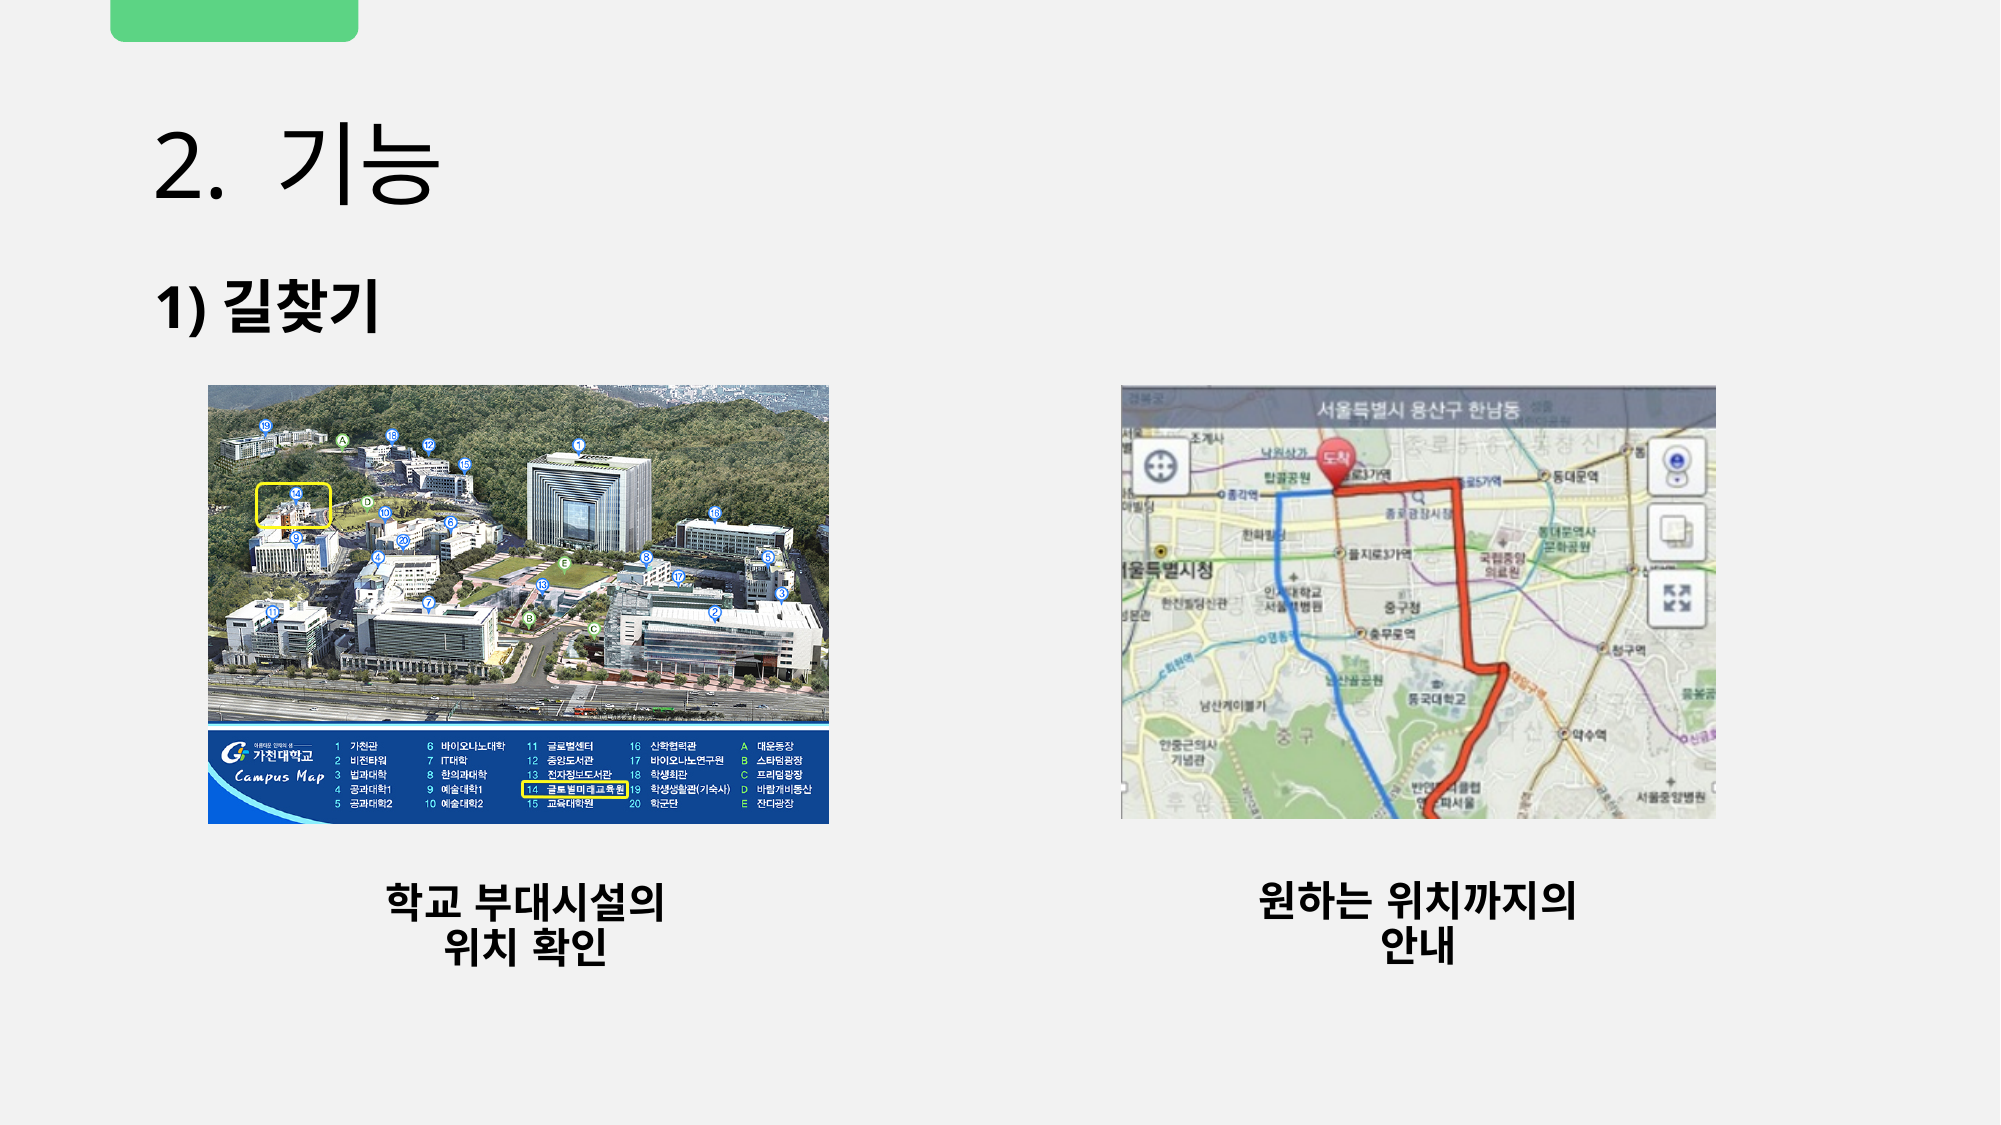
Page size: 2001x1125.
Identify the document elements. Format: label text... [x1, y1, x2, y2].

picture [1121, 385, 1716, 819]
picture [208, 385, 829, 825]
text_box 원하는 위치까지의 안내 [1243, 872, 1595, 1002]
title 2. 기능 [137, 59, 1863, 278]
text_box 학교 부대시설의 위치 확인 [350, 874, 702, 1004]
list 1)길찾기 [139, 270, 668, 357]
